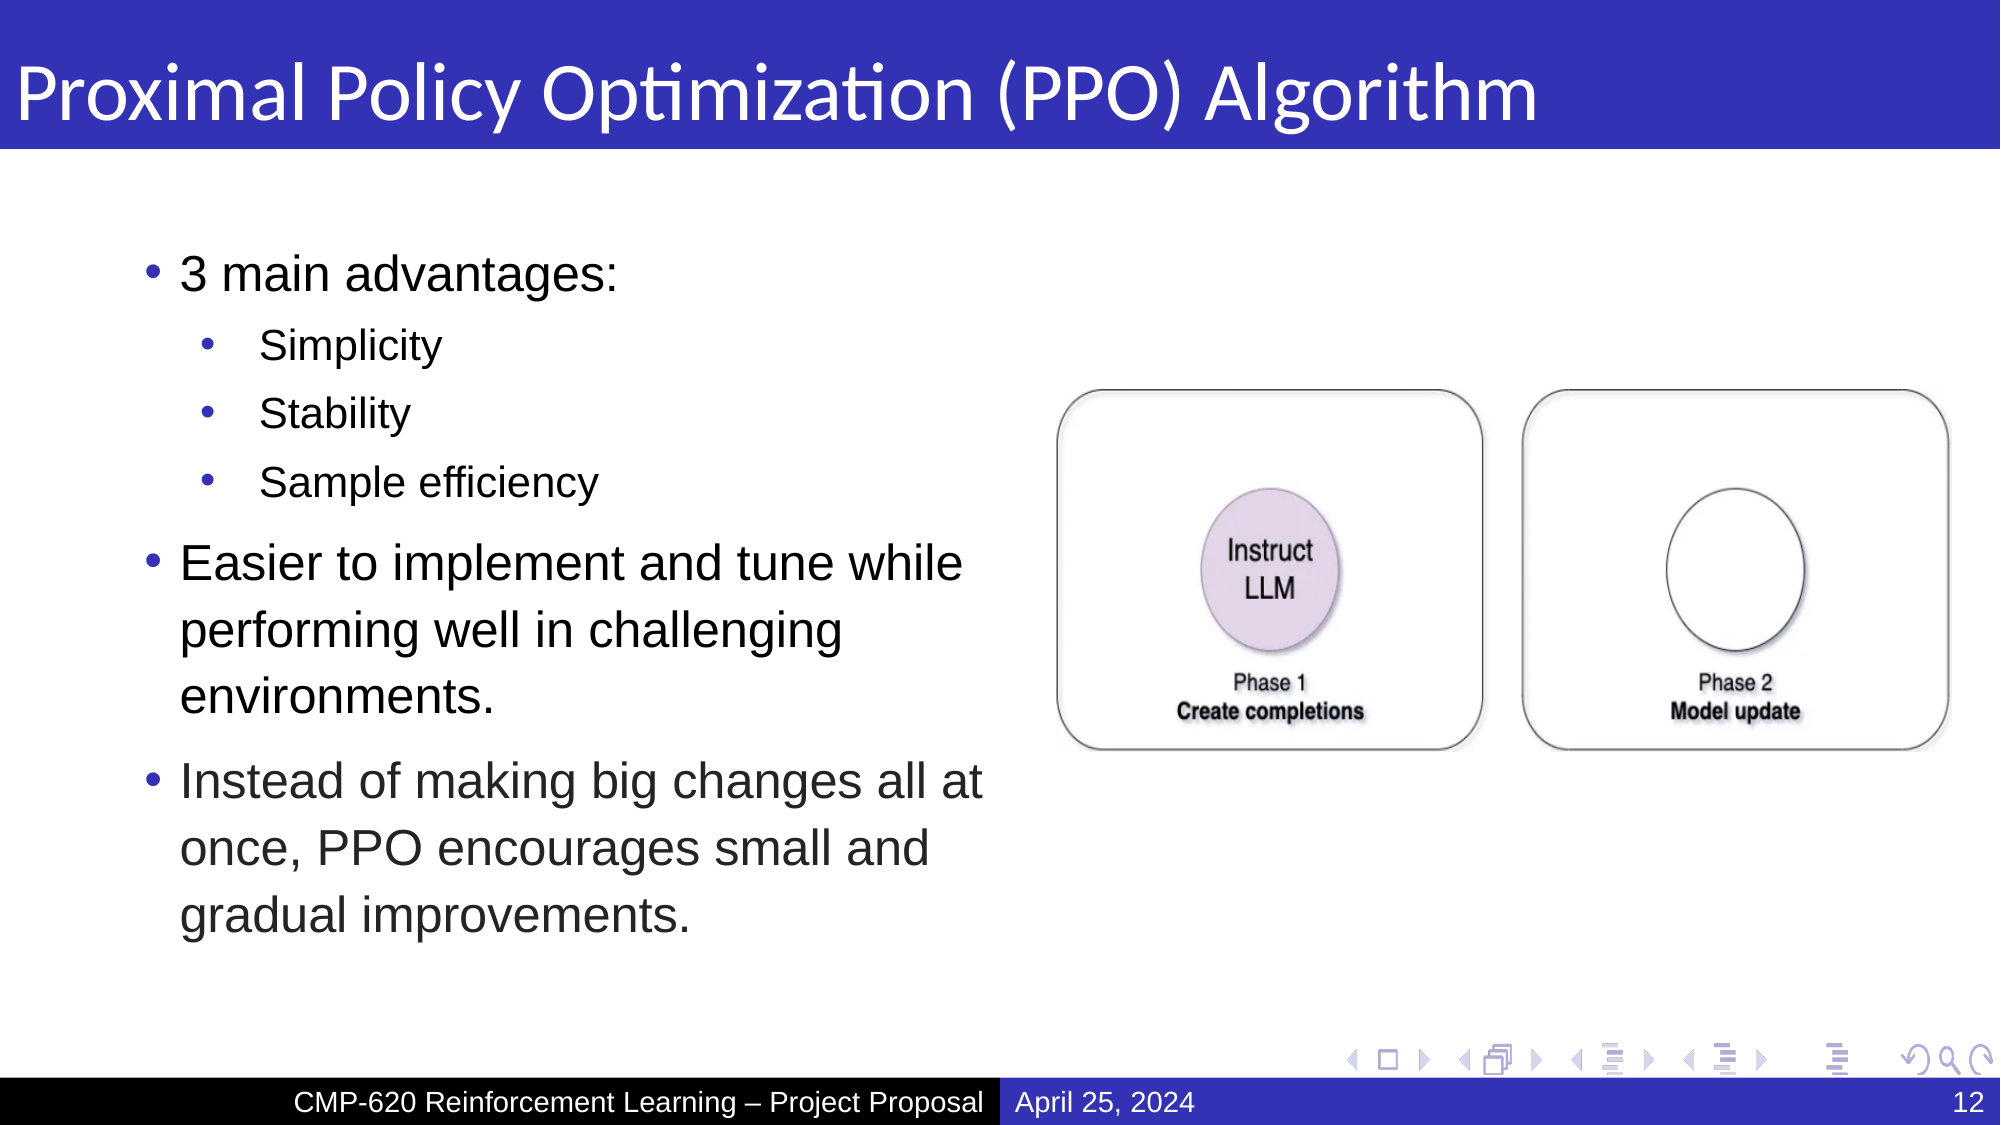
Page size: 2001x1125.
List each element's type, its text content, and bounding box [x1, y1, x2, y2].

list 3 main advantages: Simplicity Stability Sample efficiency Easier to implement and tune while performing well in challenging environments. Instead of making big changes all at once, PPO encourages small and gradual improvements. [129, 226, 1091, 955]
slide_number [1000, 1077, 1449, 1125]
footer CMP-620 Reinforcement Learning – Project Proposal [0, 1077, 1000, 1125]
slide_number 12 [1449, 1077, 2000, 1125]
picture [1345, 1038, 1993, 1075]
picture [1045, 373, 1952, 752]
title Proximal Policy Optimization (PPO) Algorithm [0, 0, 2000, 149]
